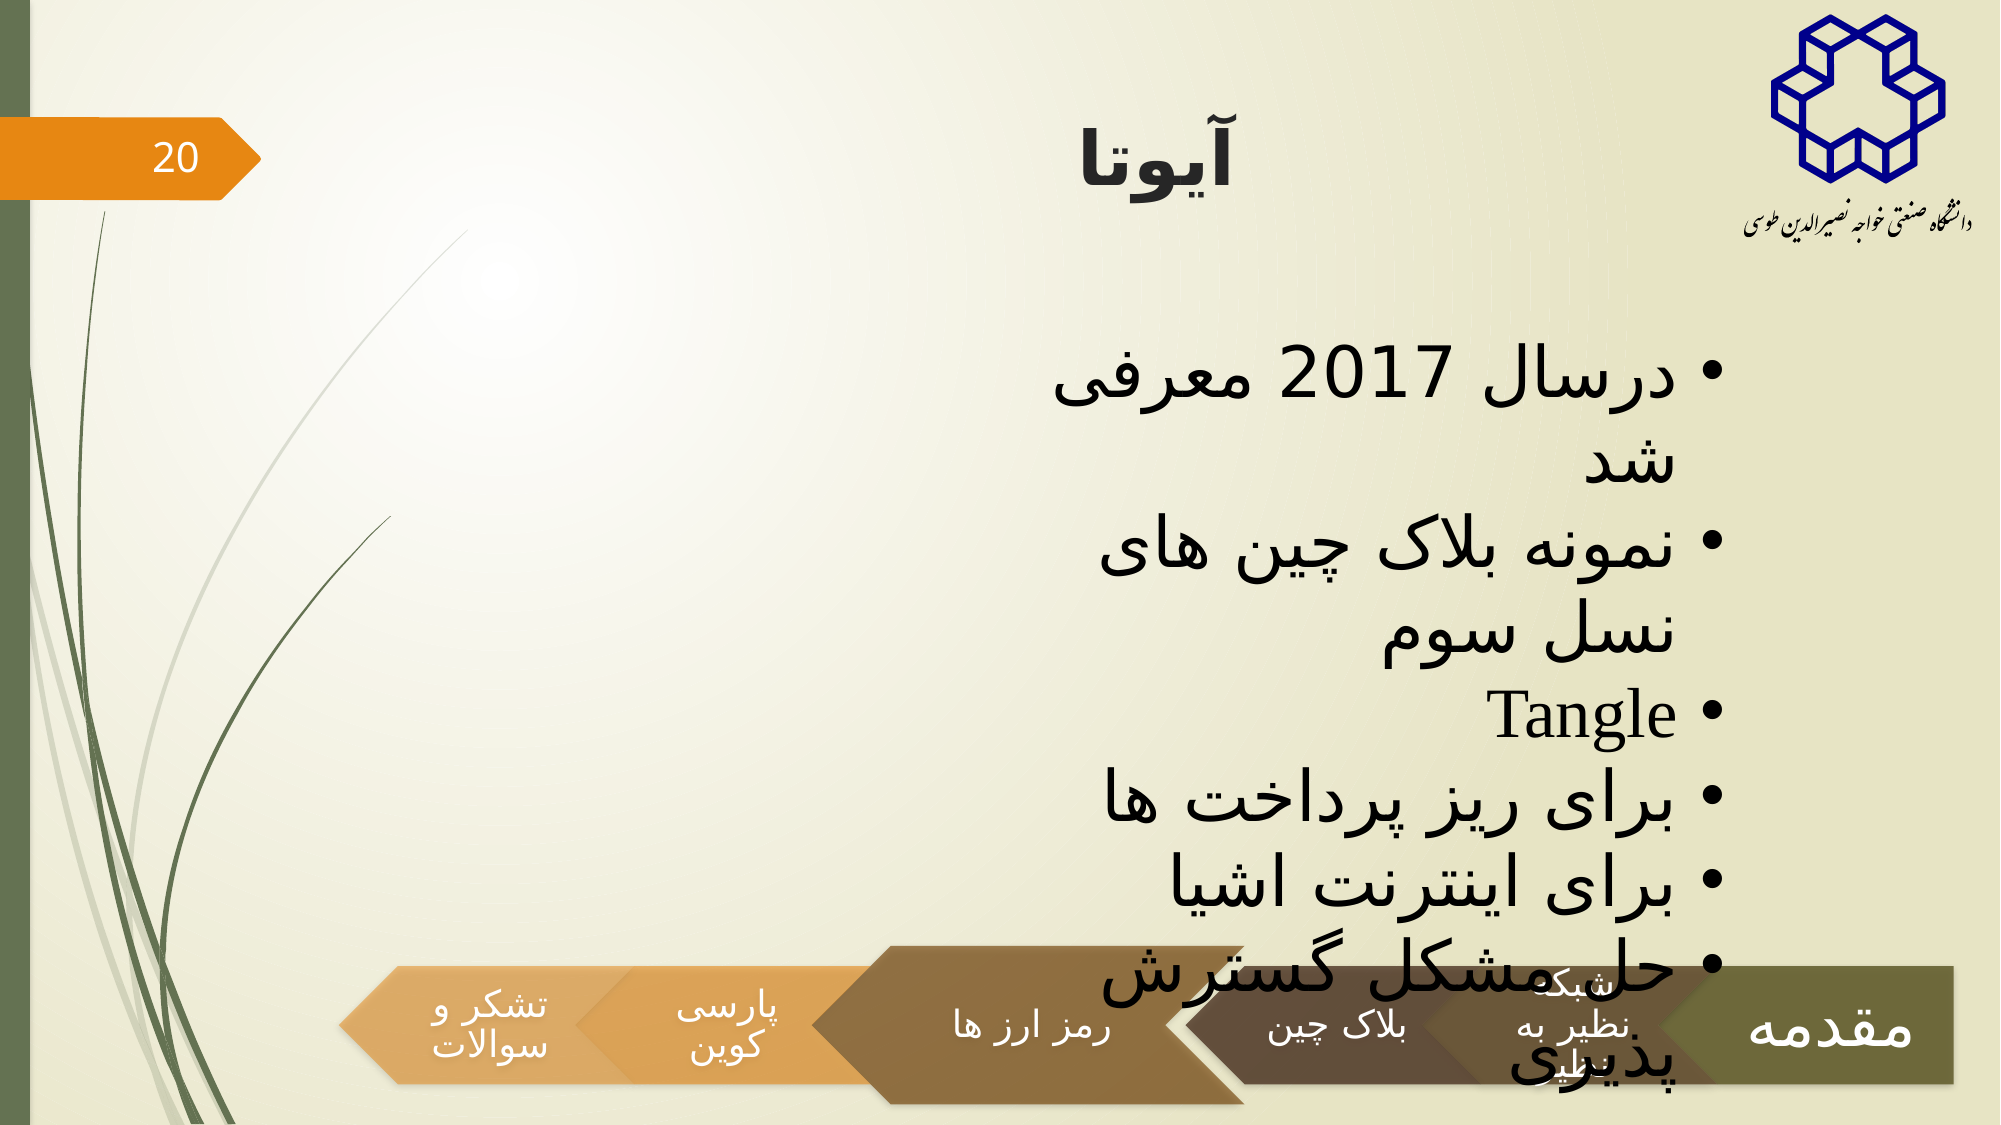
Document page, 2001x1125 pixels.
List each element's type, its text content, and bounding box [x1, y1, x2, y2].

text_box درسال 2017 معرفی شد نمونه بلاک چین های نسل سوم Tangle برای ریز پرداخت ها برای اینترنت اشیا حل مشکل گسترش پذیری [954, 319, 1741, 943]
picture [1744, 14, 1972, 244]
title آیوتا [425, 102, 1888, 313]
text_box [338, 945, 1955, 1105]
slide_number 19 [87, 129, 216, 190]
